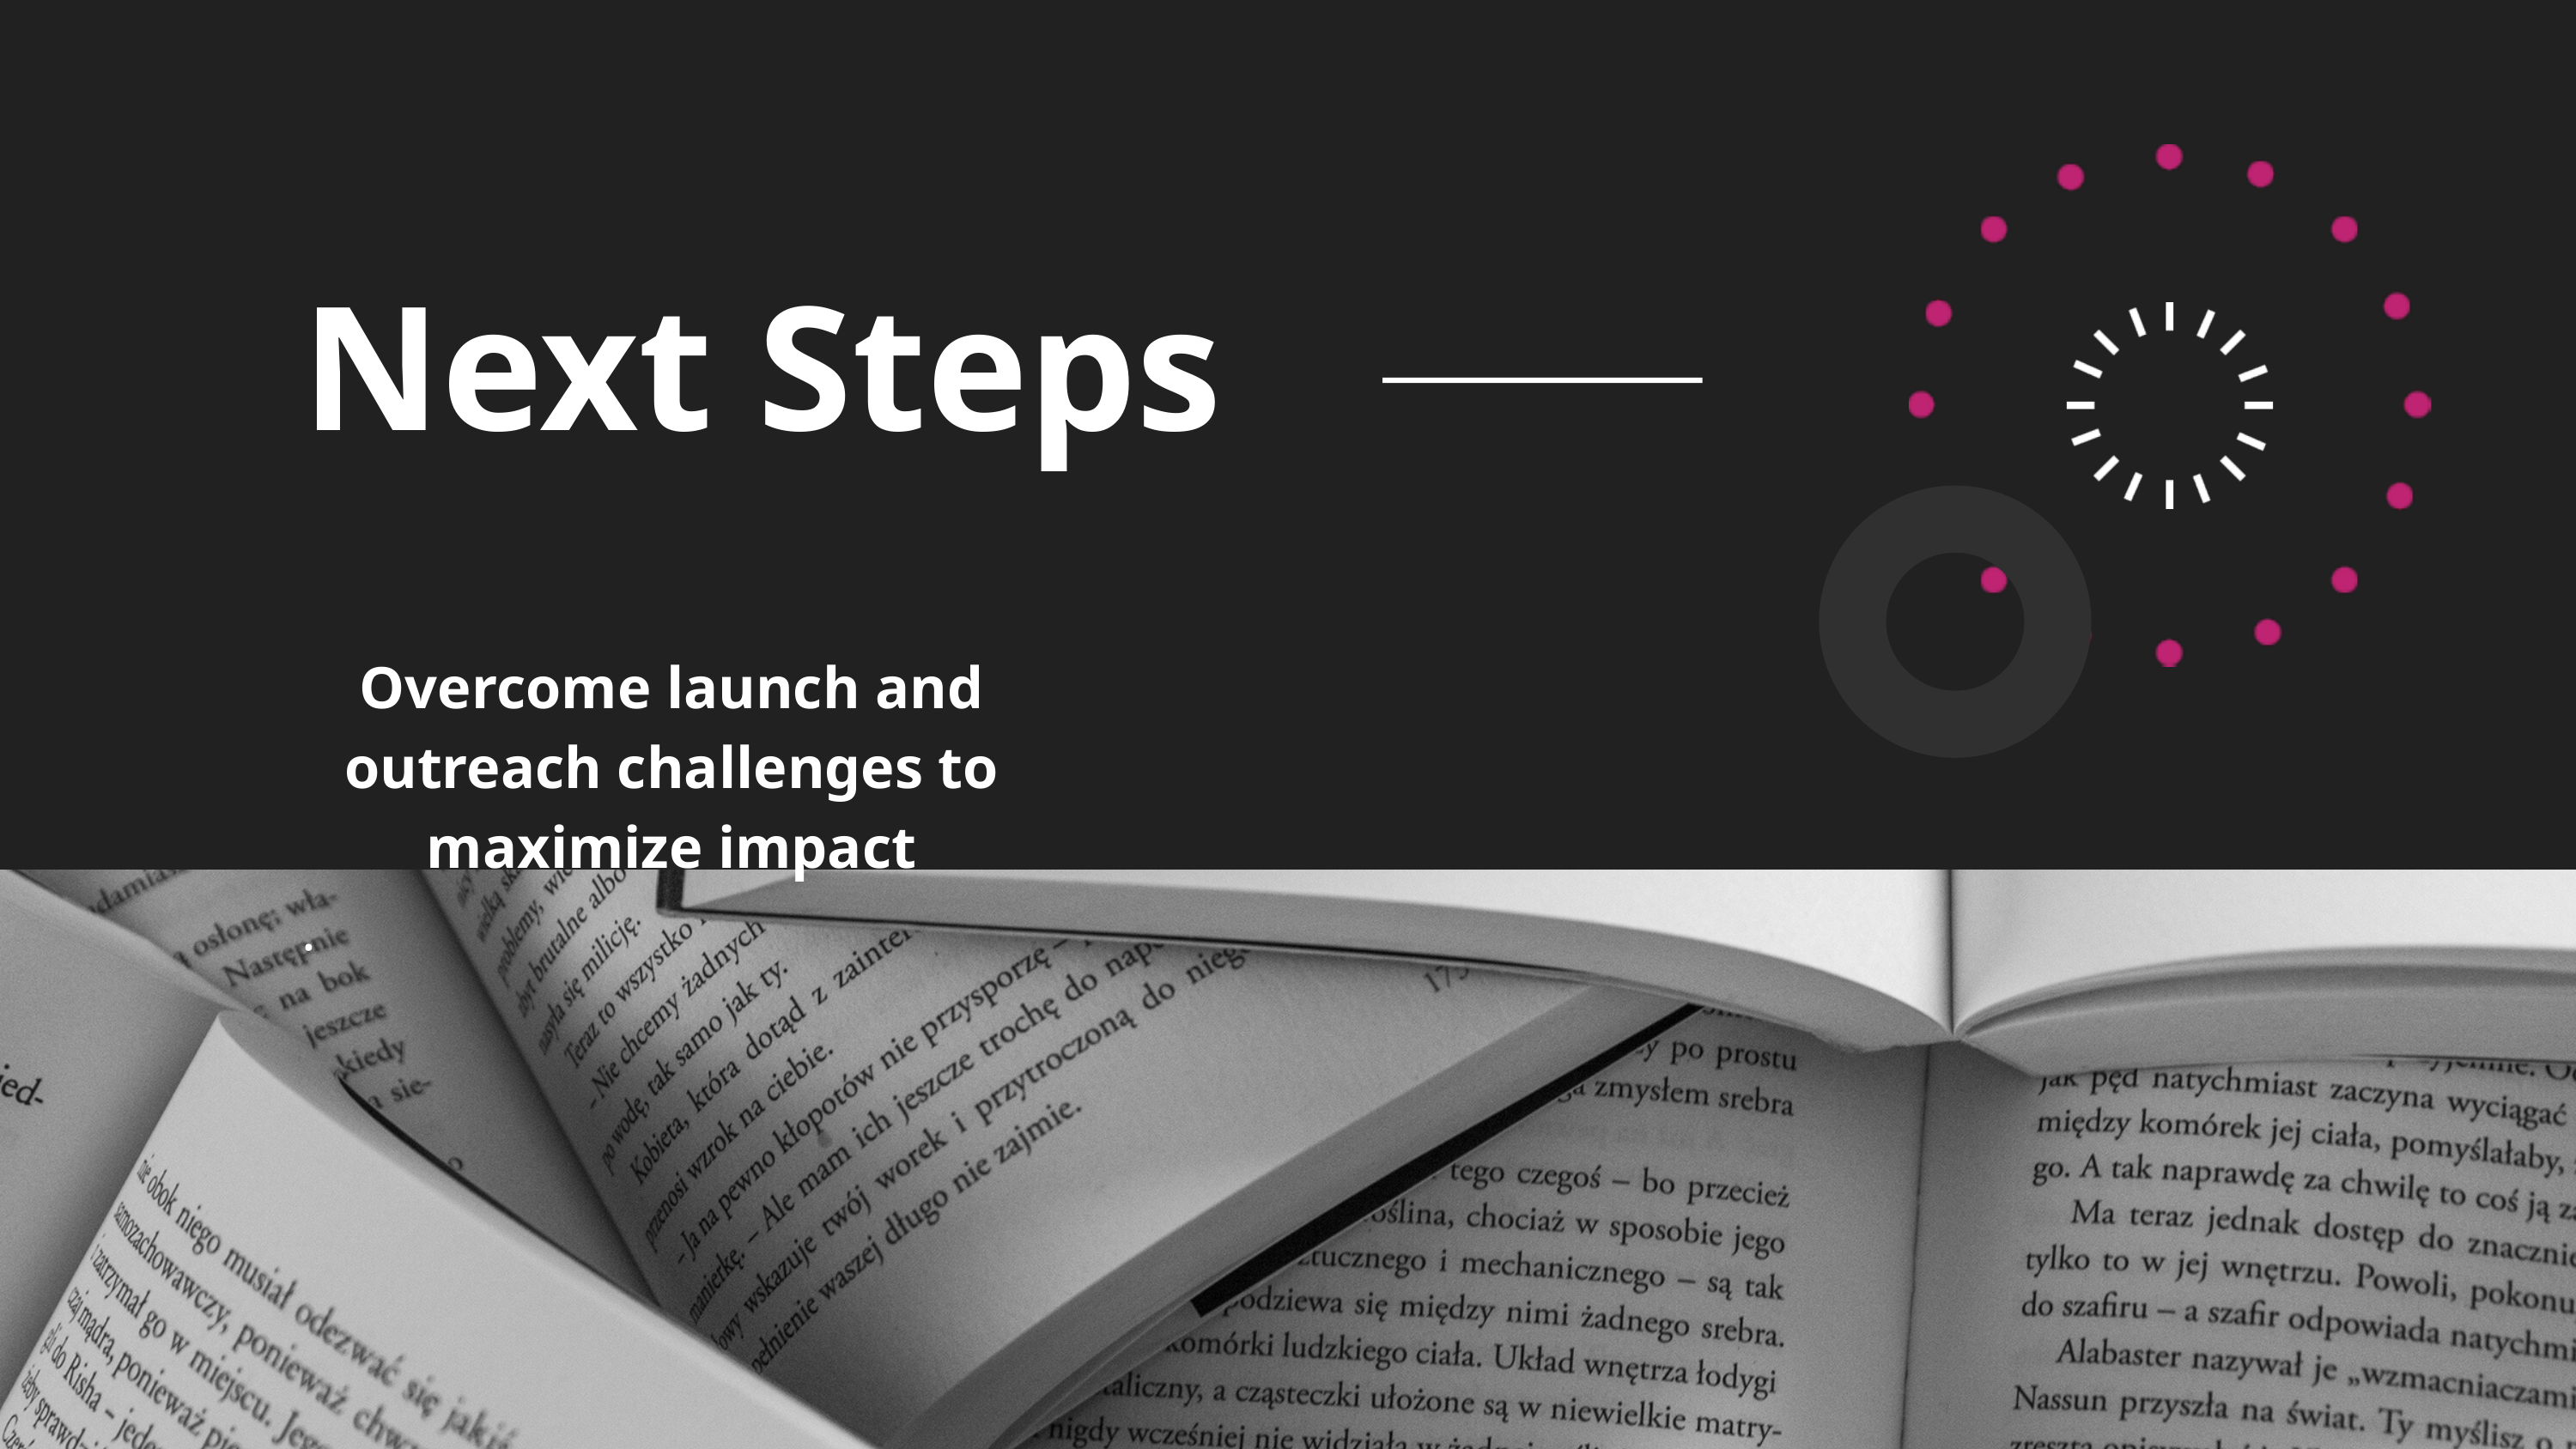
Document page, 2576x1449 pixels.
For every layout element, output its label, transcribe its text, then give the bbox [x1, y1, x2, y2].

text_box Overcome launch and outreach challenges to maximize impact [301, 677, 1042, 842]
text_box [0, 870, 2576, 1449]
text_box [1852, 518, 2058, 724]
text_box Next Steps [301, 293, 1306, 465]
text_box [2066, 302, 2274, 509]
text_box [1909, 144, 2432, 667]
